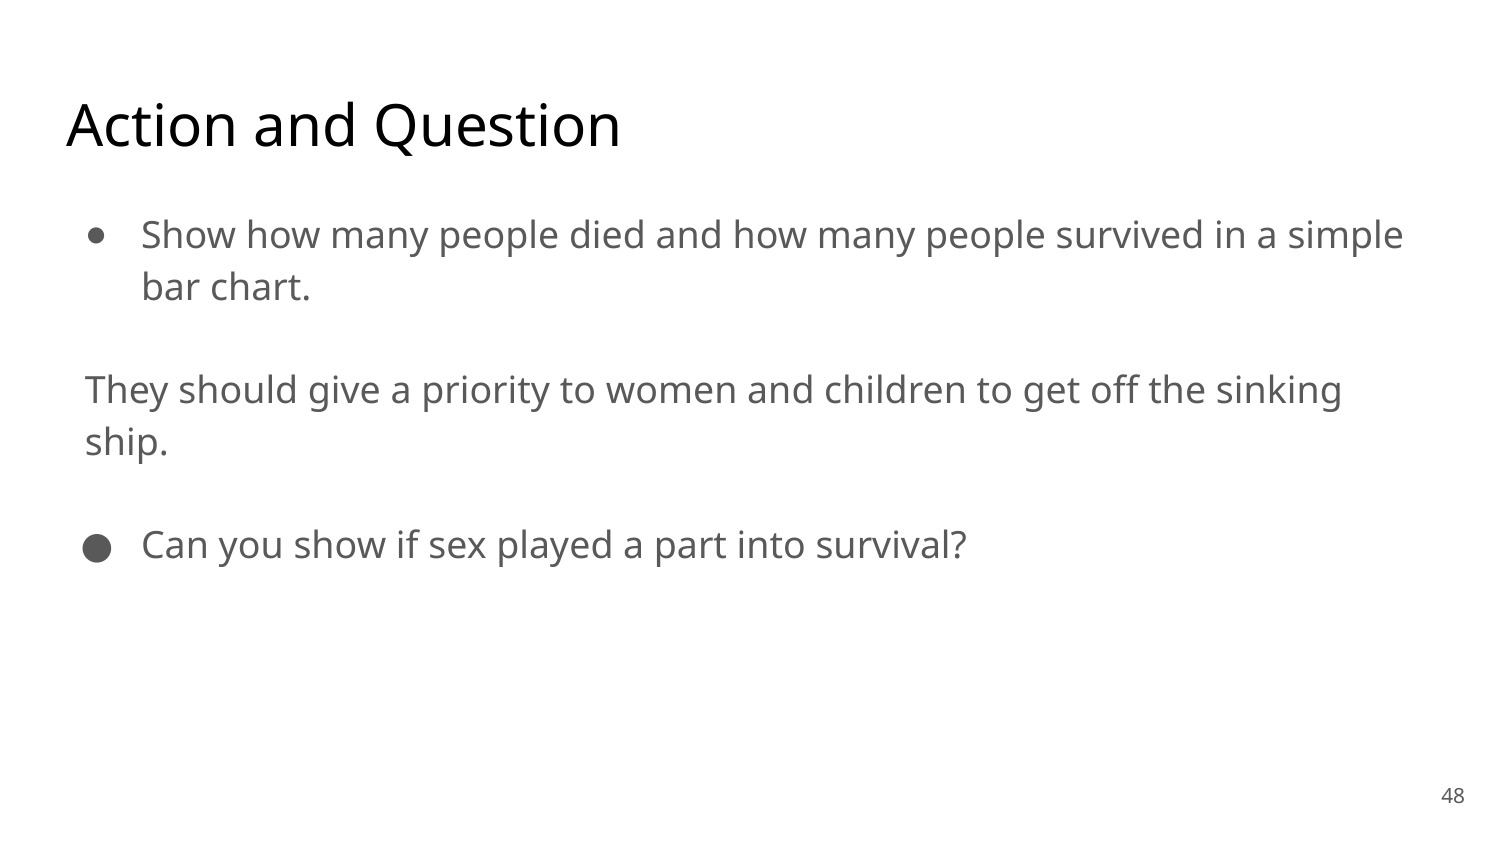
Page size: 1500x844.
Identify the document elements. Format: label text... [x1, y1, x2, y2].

title Action and Question [51, 72, 1449, 167]
list Show how many people died and how many people survived in a simple bar chart. They should give a priority to women and children to get off the sinking ship. Can you show if sex played a part into survival? [51, 189, 1449, 750]
slide_number 48 [1389, 764, 1480, 830]
